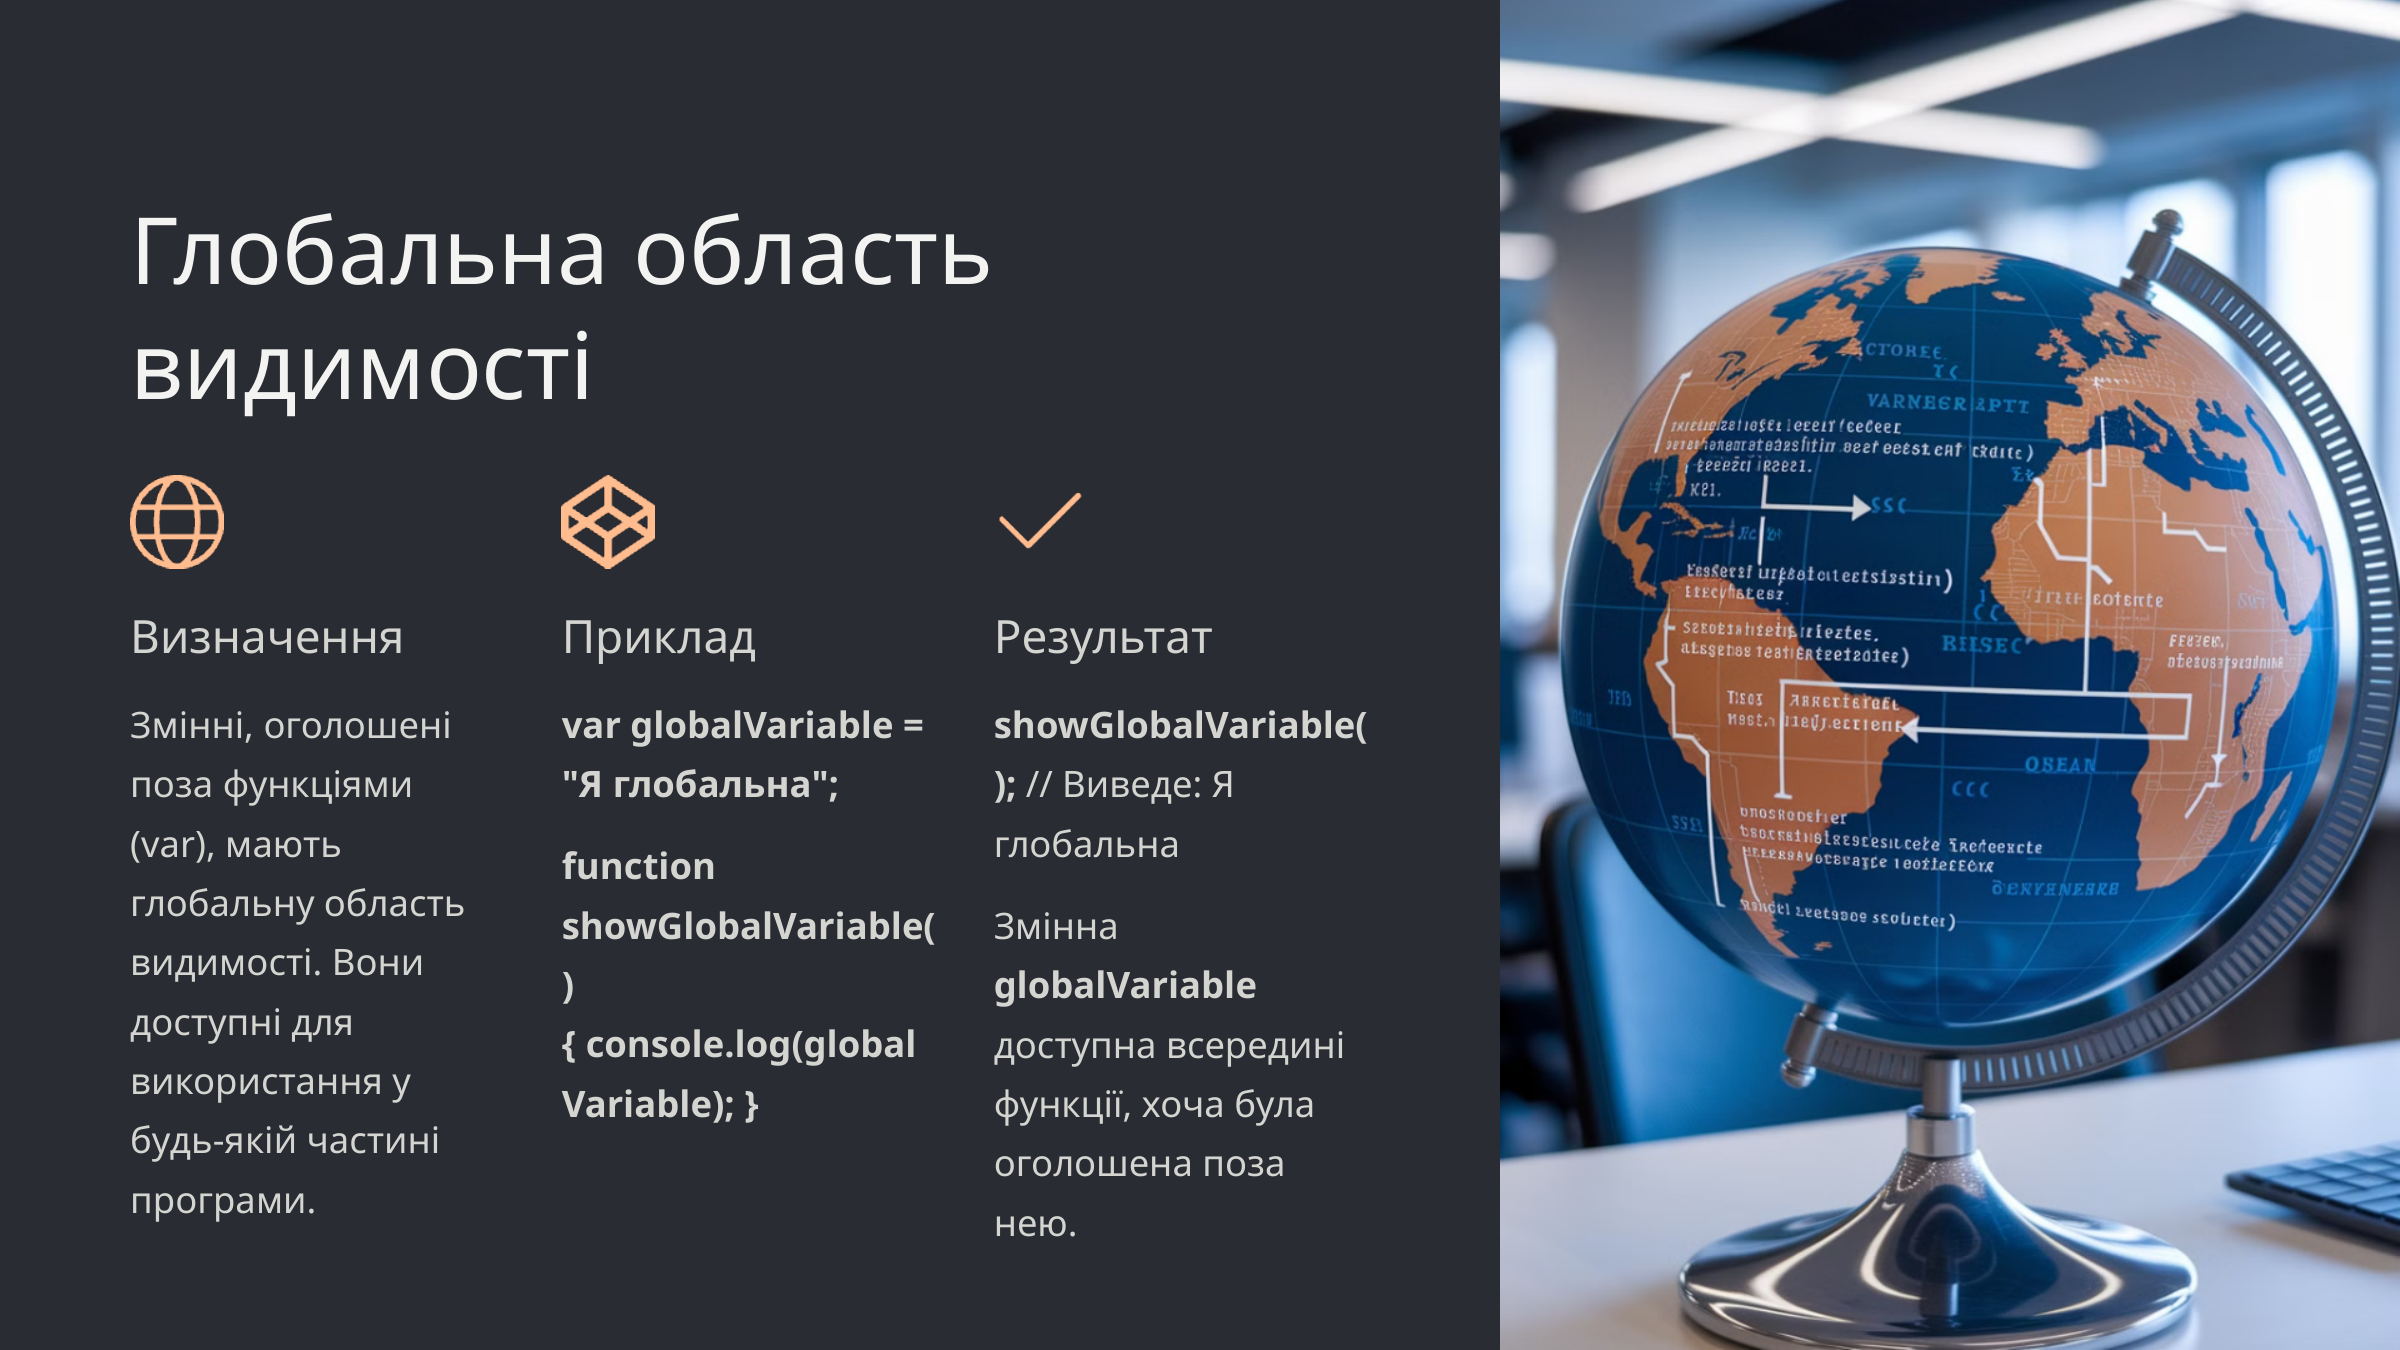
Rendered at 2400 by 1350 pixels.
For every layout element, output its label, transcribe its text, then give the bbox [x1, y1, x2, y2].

picture [561, 475, 655, 569]
text_box function showGlobalVariable() { console.log(globalVariable); } [561, 827, 938, 1126]
text_box Приклад [561, 605, 938, 664]
text_box Визначення [130, 605, 507, 664]
picture [130, 475, 224, 569]
text_box Змінна globalVariable доступна всередині функції, хоча була оголошена поза нею. [993, 887, 1370, 1126]
picture [1499, 0, 2400, 1350]
picture [993, 475, 1087, 569]
text_box Результат [993, 605, 1370, 664]
text_box var globalVariable = "Я глобальна"; [561, 686, 938, 806]
text_box Змінні, оголошені поза функціями (var), мають глобальну область видимості. Вони доступні для використання у будь-якій частині програми. [130, 686, 507, 1163]
text_box Глобальна область видимості [130, 187, 1370, 420]
text_box showGlobalVariable(); // Виведе: Я глобальна [993, 686, 1370, 865]
